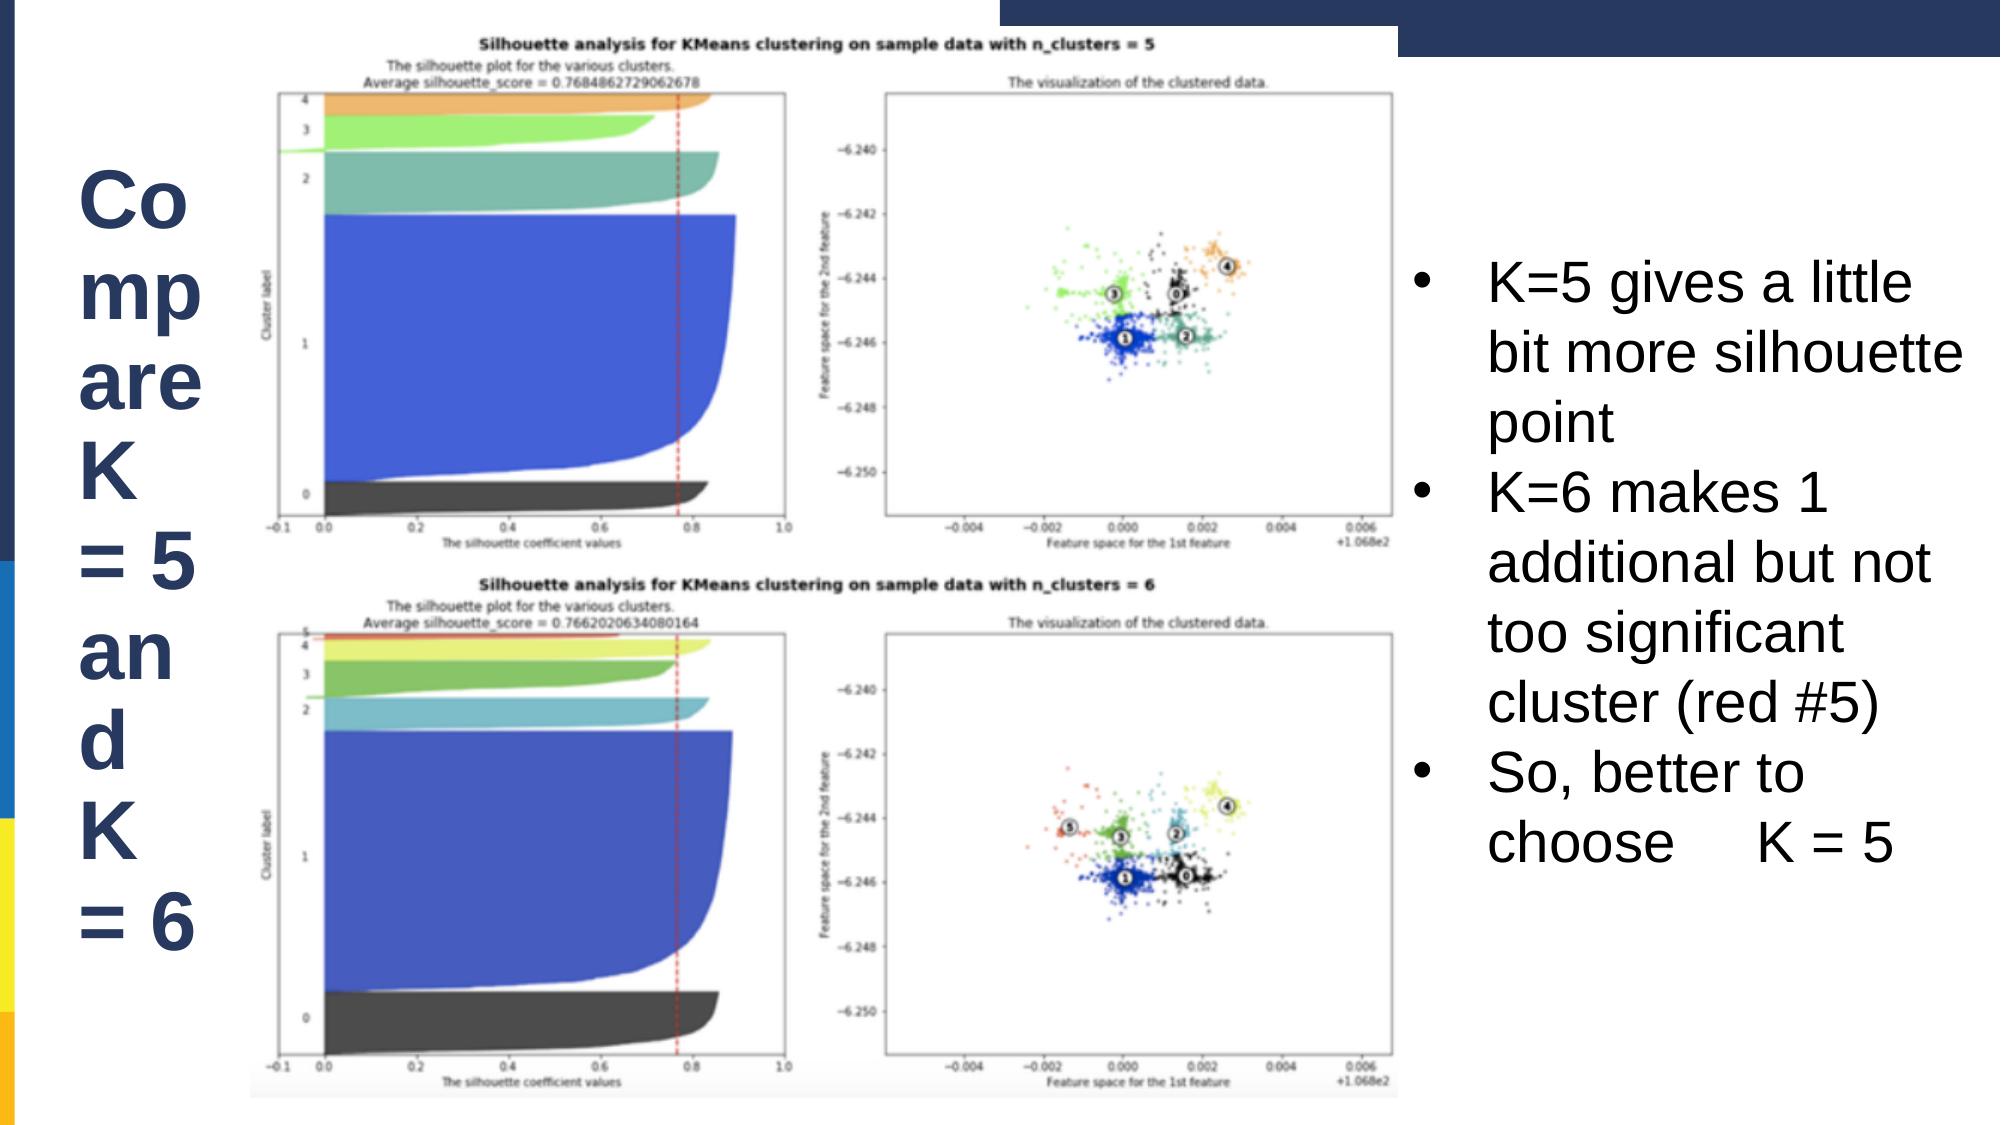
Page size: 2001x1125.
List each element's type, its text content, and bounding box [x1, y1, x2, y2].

text_box K=5 gives a little bit more silhouette point K=6 makes 1 additional but not too significant cluster (red #5) So, better to choose K = 5 [1404, 236, 2000, 882]
title Compare K = 5 and K = 6 [70, 48, 215, 1077]
picture [250, 26, 1399, 1099]
